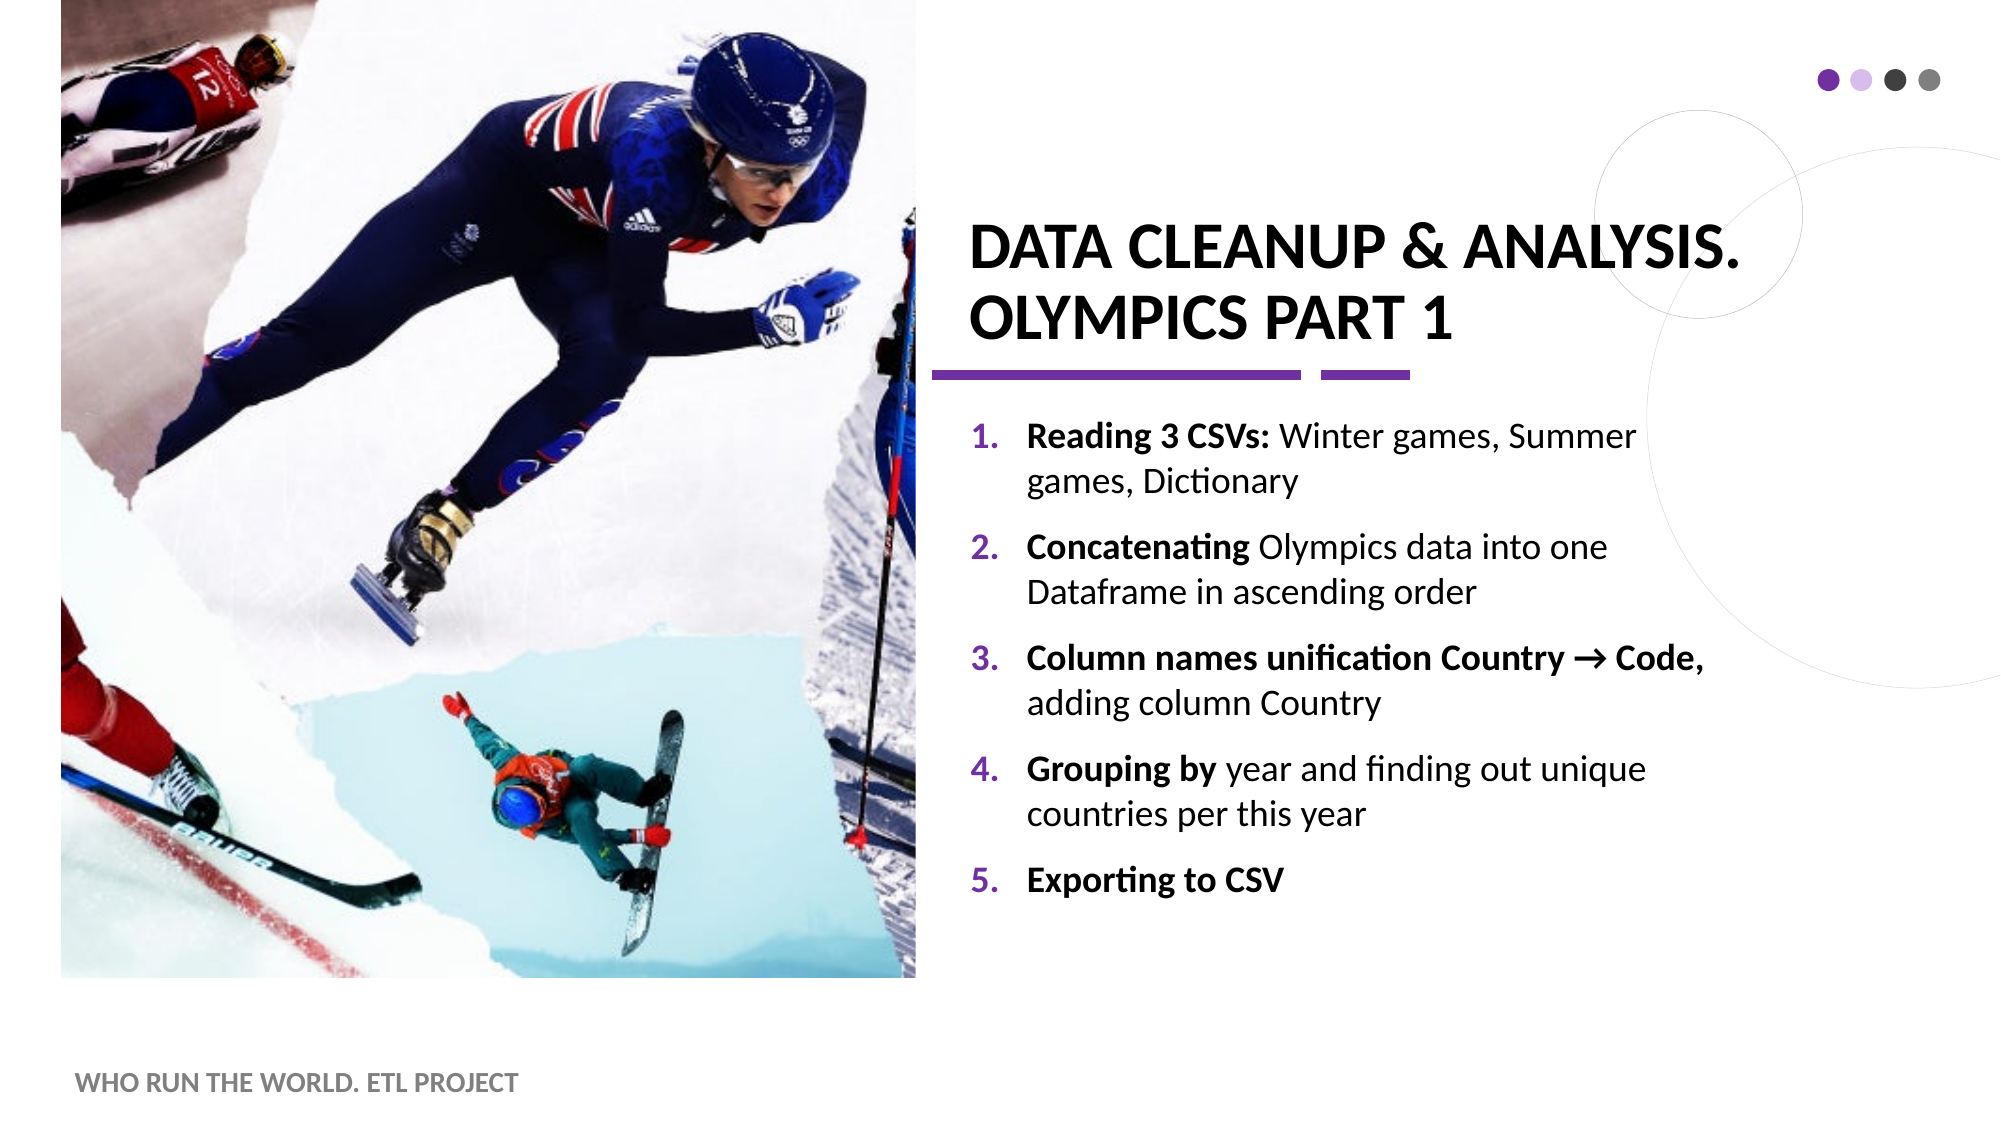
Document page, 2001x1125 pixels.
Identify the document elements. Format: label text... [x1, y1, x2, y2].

picture [61, 0, 916, 978]
list Reading 3 CSVs: Winter games, Summer games, Dictionary Concatenating Olympics data into one Dataframe in ascending order Column names unification Country → Code, adding column Country Grouping by year and finding out unique countries per this year Exporting to CSV [970, 411, 1736, 978]
list Who RUN THE WORLD. ETL PROJECT [59, 1060, 609, 1101]
title Data Cleanup & Analysis. OLYMPICS Part 1 [969, 171, 1863, 355]
